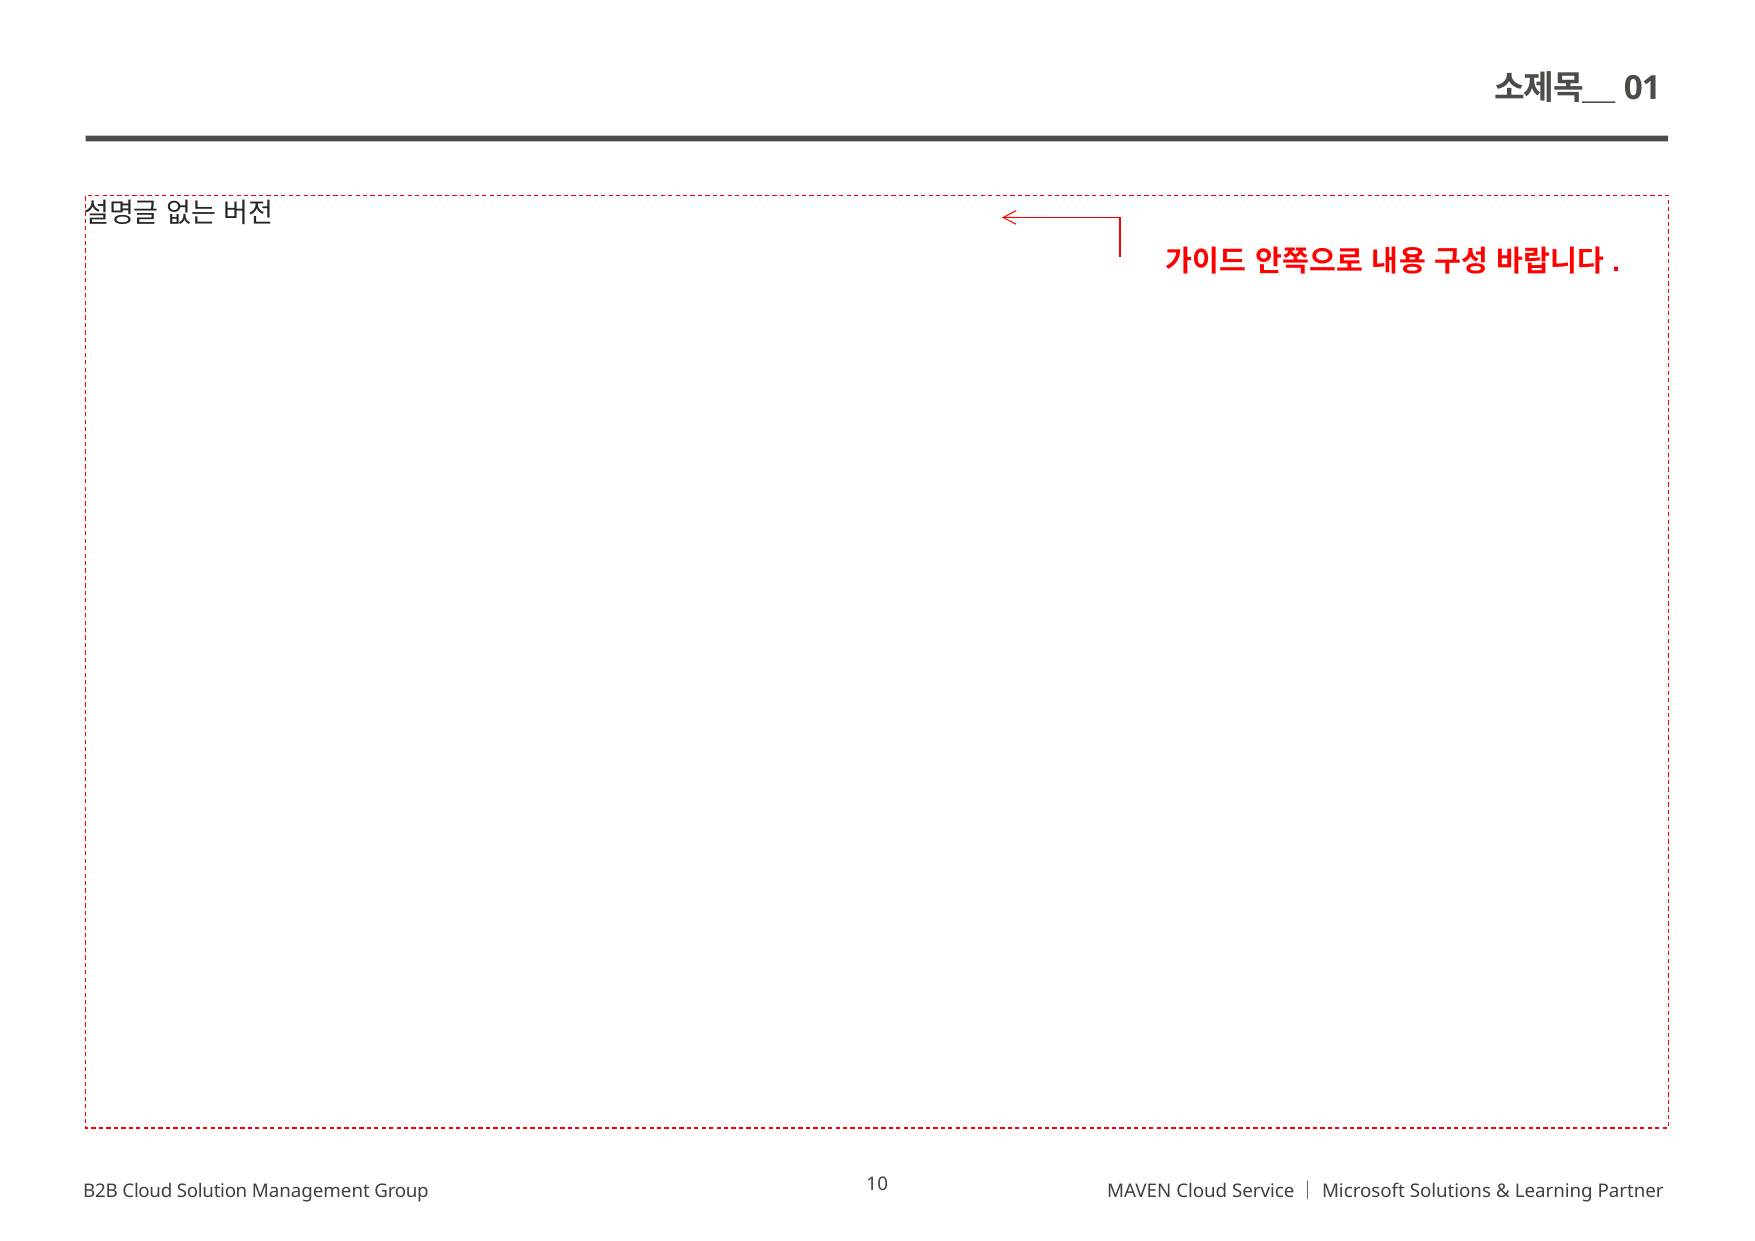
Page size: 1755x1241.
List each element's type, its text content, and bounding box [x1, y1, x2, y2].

text_box [85, 194, 1669, 1129]
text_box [1002, 217, 1635, 278]
text_box 설명글 없는 버전 [84, 195, 321, 228]
text_box 소제목＿01 [85, 66, 1669, 107]
